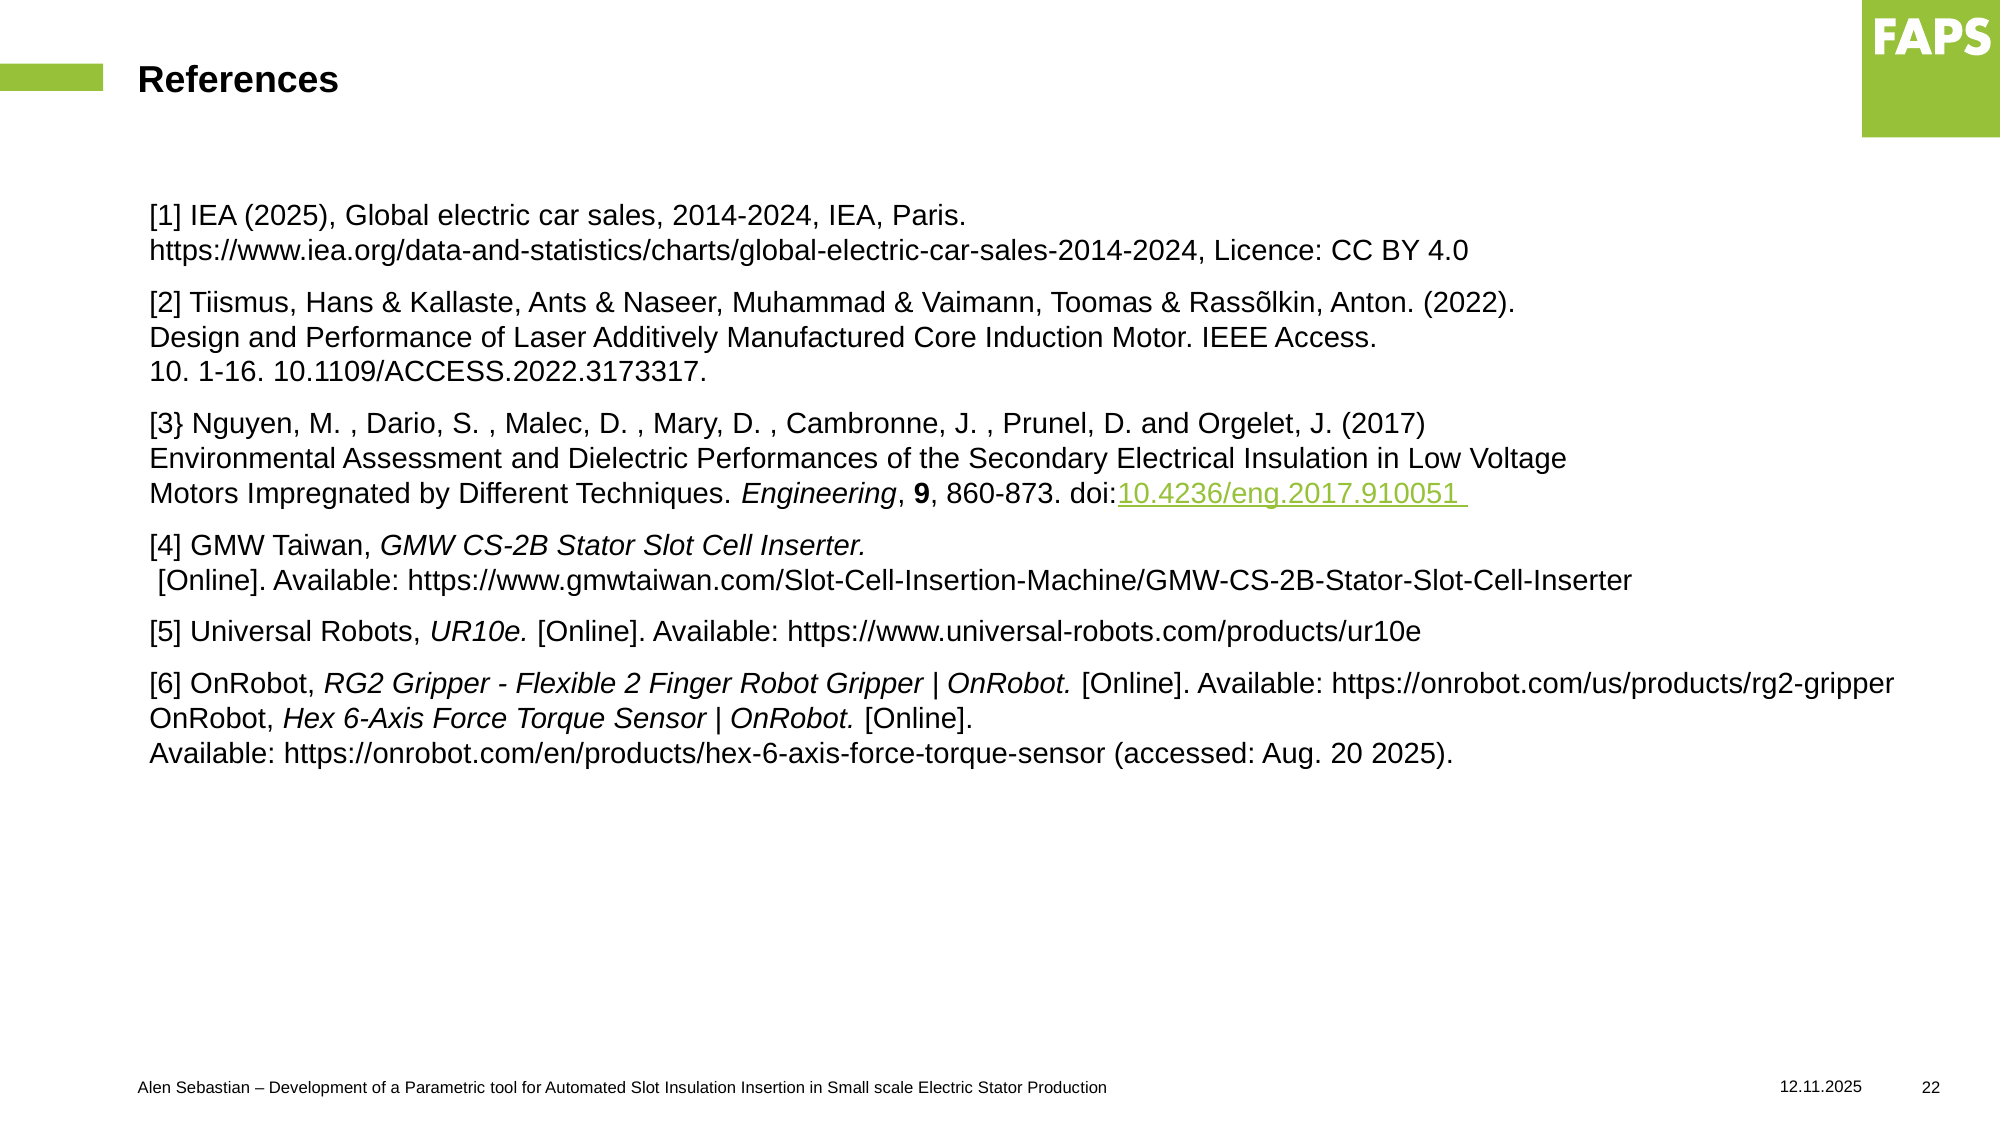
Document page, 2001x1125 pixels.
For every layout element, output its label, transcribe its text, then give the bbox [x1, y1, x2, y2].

footer Alen Sebastian – Development of a Parametric tool for Automated Slot Insulation Insertion in Small scale Electric Stator Production [137, 1076, 1599, 1098]
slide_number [1599, 1076, 1862, 1098]
slide_number 22 [1862, 1076, 2000, 1098]
text_box [1] IEA (2025), Global electric car sales, 2014-2024, IEA, Paris. https://www.iea.org/data-and-statistics/charts/global-electric-car-sales-2014-2024, Licence: CC BY 4.0 [2] Tiismus, Hans & Kallaste, Ants & Naseer, Muhammad & Vaimann, Toomas & Rassõlkin, Anton. (2022). Design and Performance of Laser Additively Manufactured Core Induction Motor. IEEE Access. 10. 1-16. 10.1109/ACCESS.2022.3173317. [3} Nguyen, M. , Dario, S. , Malec, D. , Mary, D. , Cambronne, J. , Prunel, D. and Orgelet, J. (2017) Environmental Assessment and Dielectric Performances of the Secondary Electrical Insulation in Low Voltage Motors Impregnated by Different Techniques. Engineering, 9, 860-873. doi:10.4236/eng.2017.910051 [4] GMW Taiwan, GMW CS-2B Stator Slot Cell Inserter. [Online]. Available: https://​www.gmwtaiwan.com​/​Slot-​Cell-​Insertion-​Machine/​GMW-​CS-​2B-​Stator-​Slot-​Cell-​Inserter [5] Universal Robots, UR10e. [Online]. Available: https://​www.universal-robots.com​/​products/​ur10e [6] OnRobot, RG2 Gripper - Flexible 2 Finger Robot Gripper | OnRobot. [Online]. Available: https://​onrobot.com​/​us/​products/​rg2-​gripper OnRobot, Hex 6-Axis Force Torque Sensor | OnRobot. [Online]. Available: https://​onrobot.com​/​en/​products/​hex-​6-​axis-​force-​torque-​sensor (accessed: Aug. 20 2025). [149, 196, 1599, 587]
title References [137, 54, 1828, 138]
